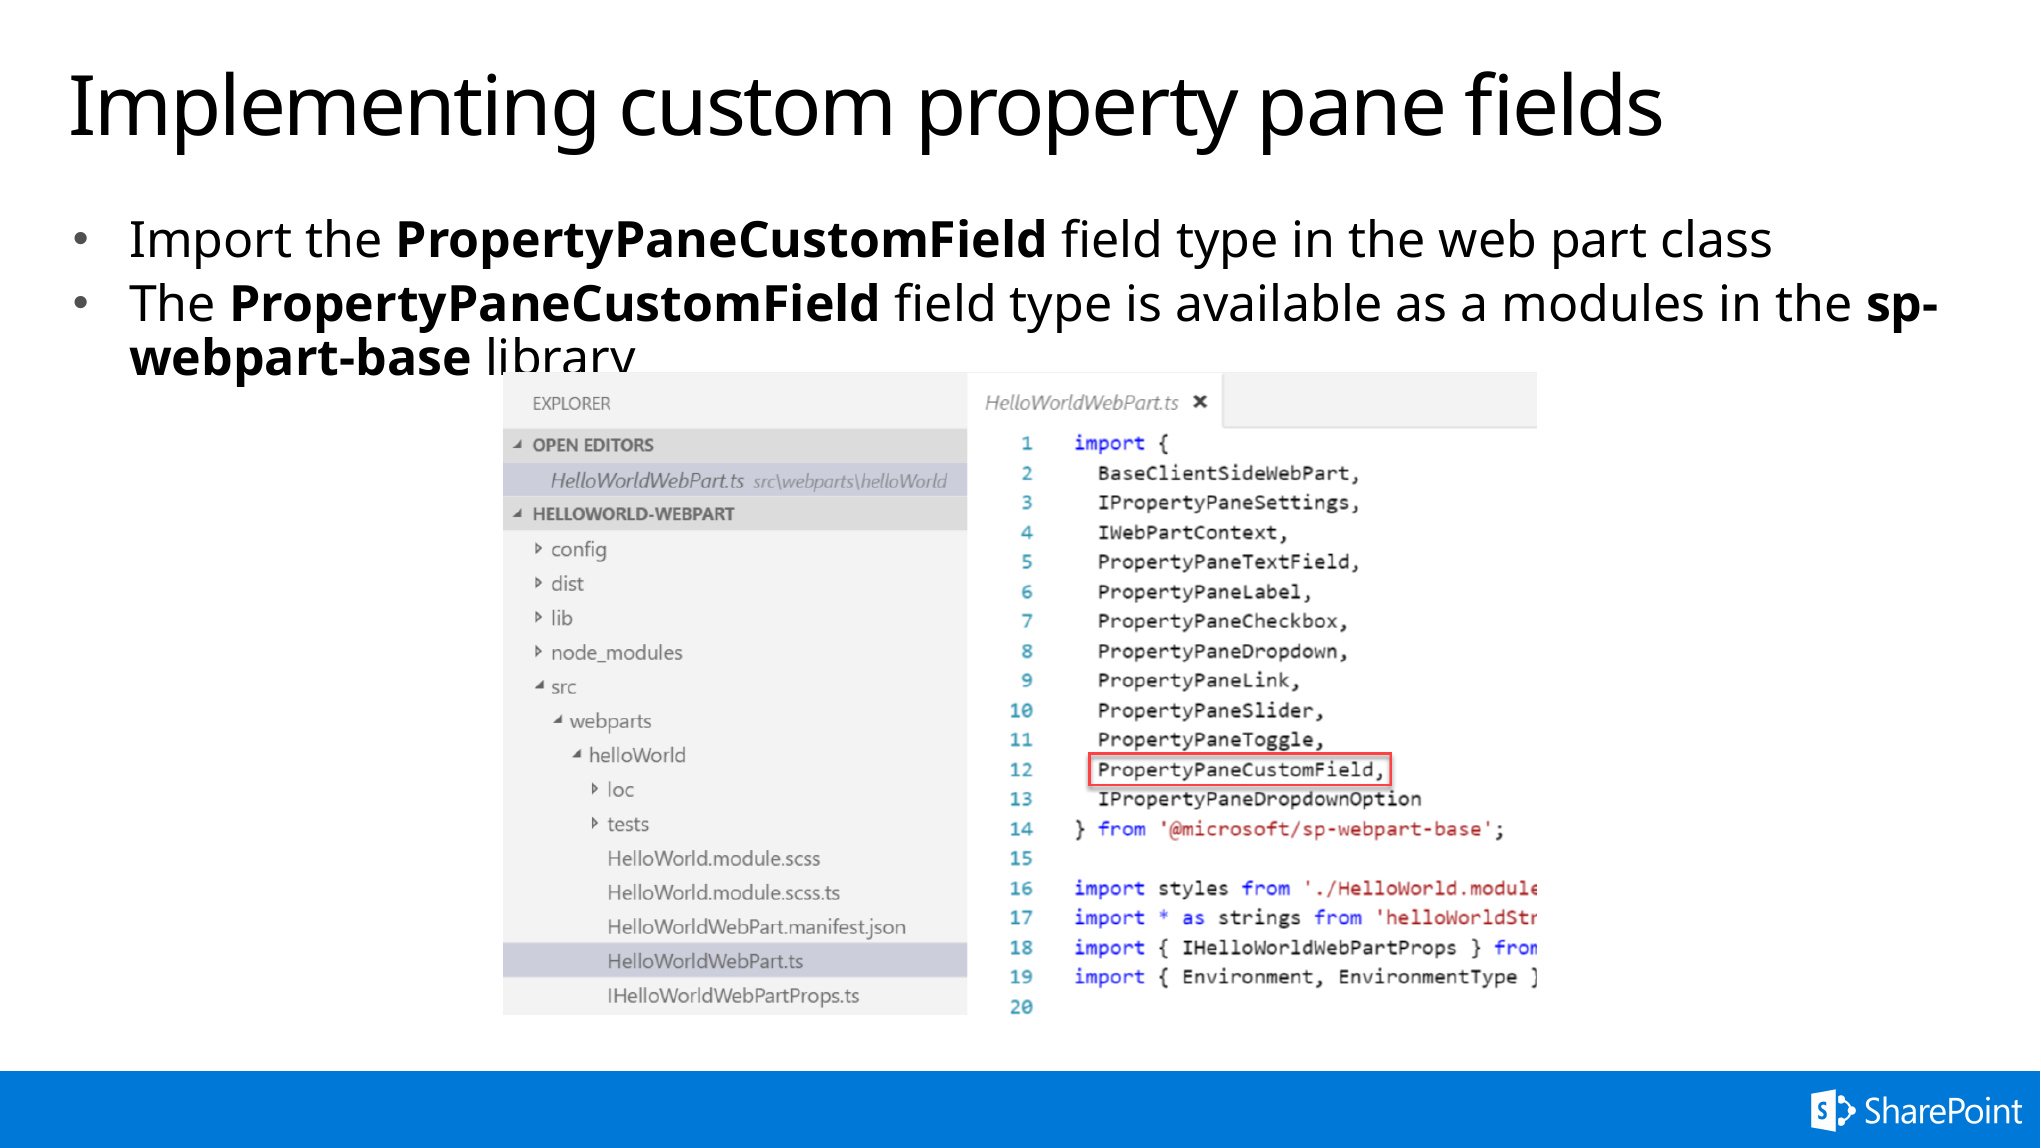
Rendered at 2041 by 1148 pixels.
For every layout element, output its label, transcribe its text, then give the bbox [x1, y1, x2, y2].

list Import the PropertyPaneCustomField field type in the web part class The PropertyPaneCustomField field type is available as a modules in the sp-webpart-base library [48, 198, 1999, 405]
picture [503, 372, 1538, 1016]
title Implementing custom property pane fields [45, 48, 1996, 199]
picture [1793, 1071, 2040, 1148]
